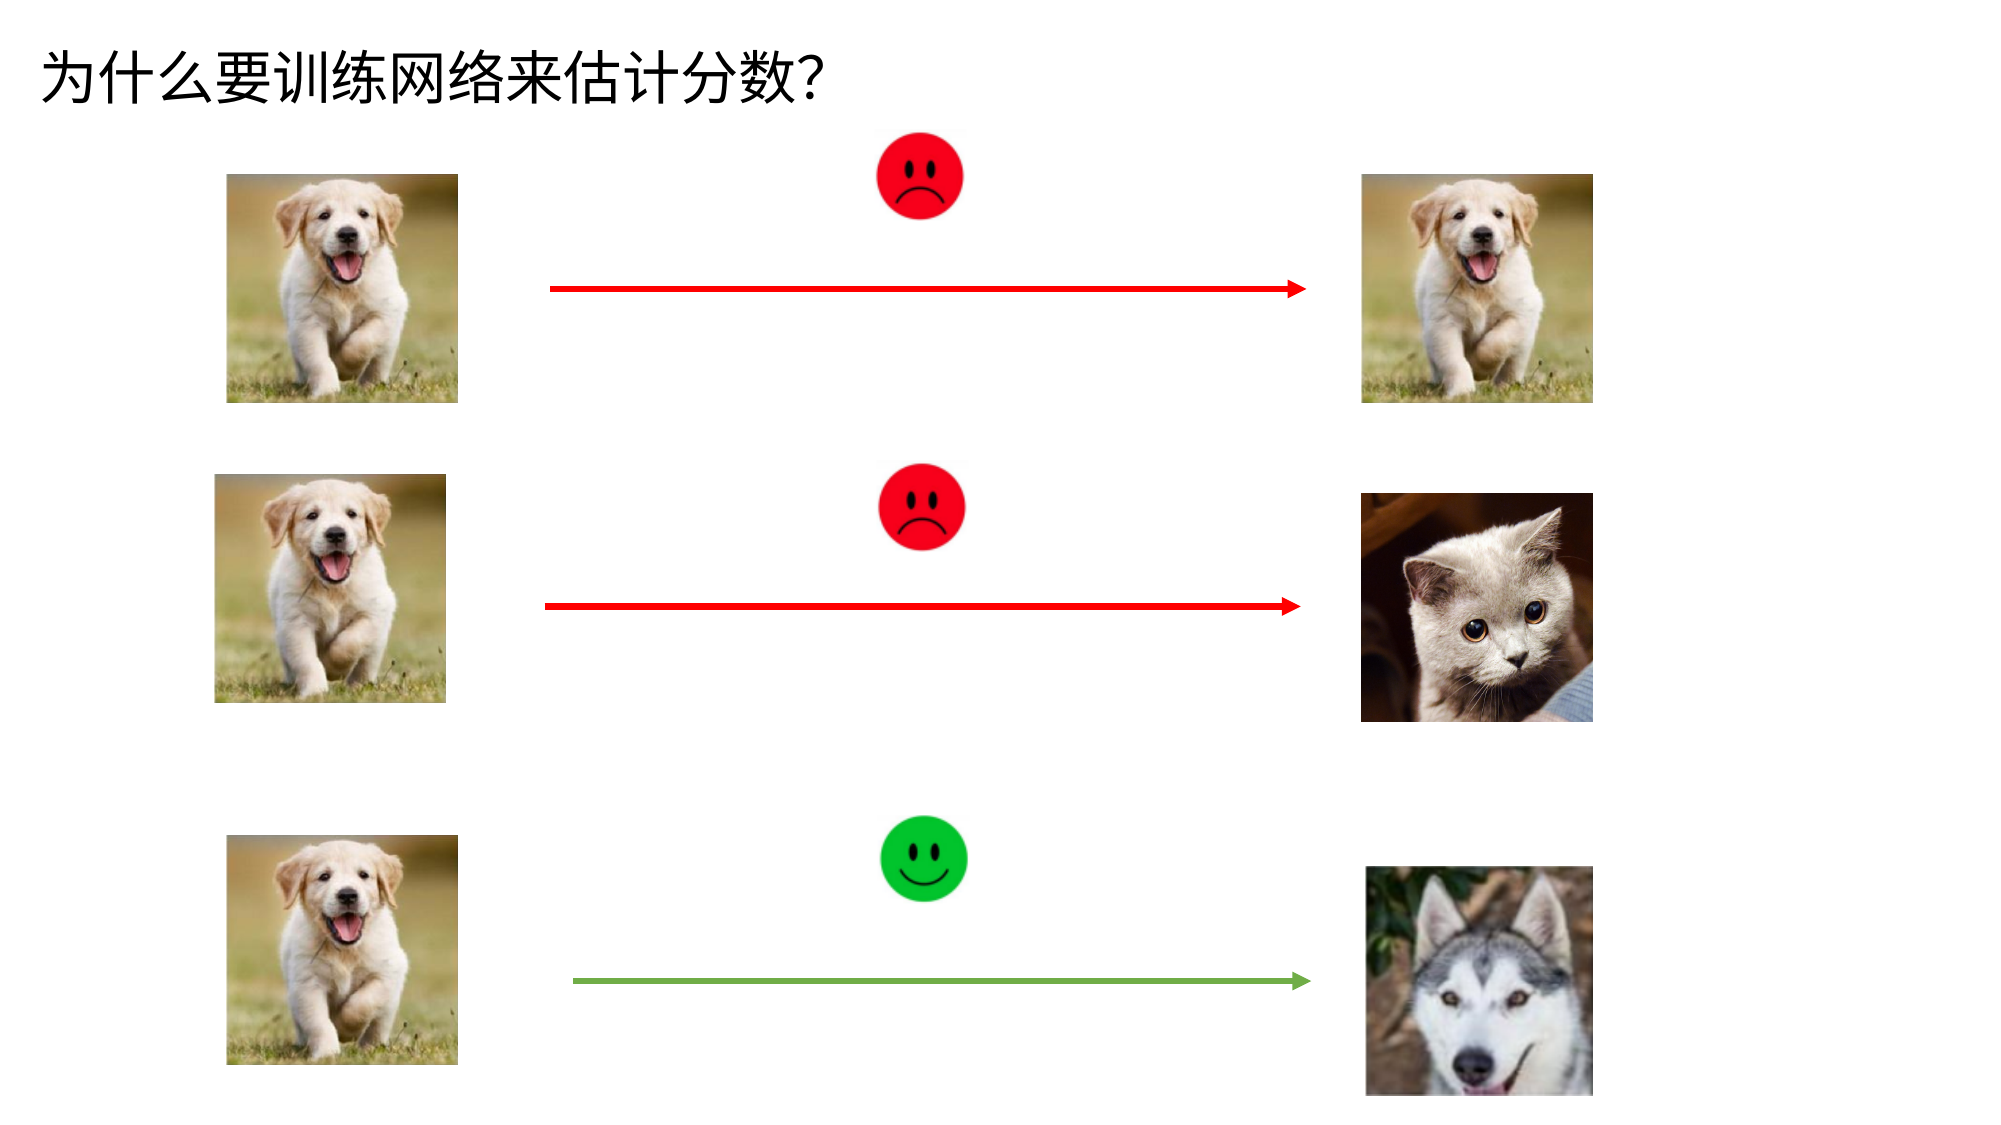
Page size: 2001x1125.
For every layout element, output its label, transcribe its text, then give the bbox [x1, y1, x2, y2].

picture [1361, 174, 1593, 403]
text_box 为什么要训练网络来估计分数？ [24, 33, 866, 119]
picture [1365, 866, 1593, 1096]
picture [845, 103, 977, 232]
picture [847, 434, 979, 563]
picture [214, 474, 446, 703]
picture [1361, 493, 1593, 722]
picture [226, 835, 458, 1065]
picture [226, 174, 458, 403]
picture [843, 778, 979, 924]
